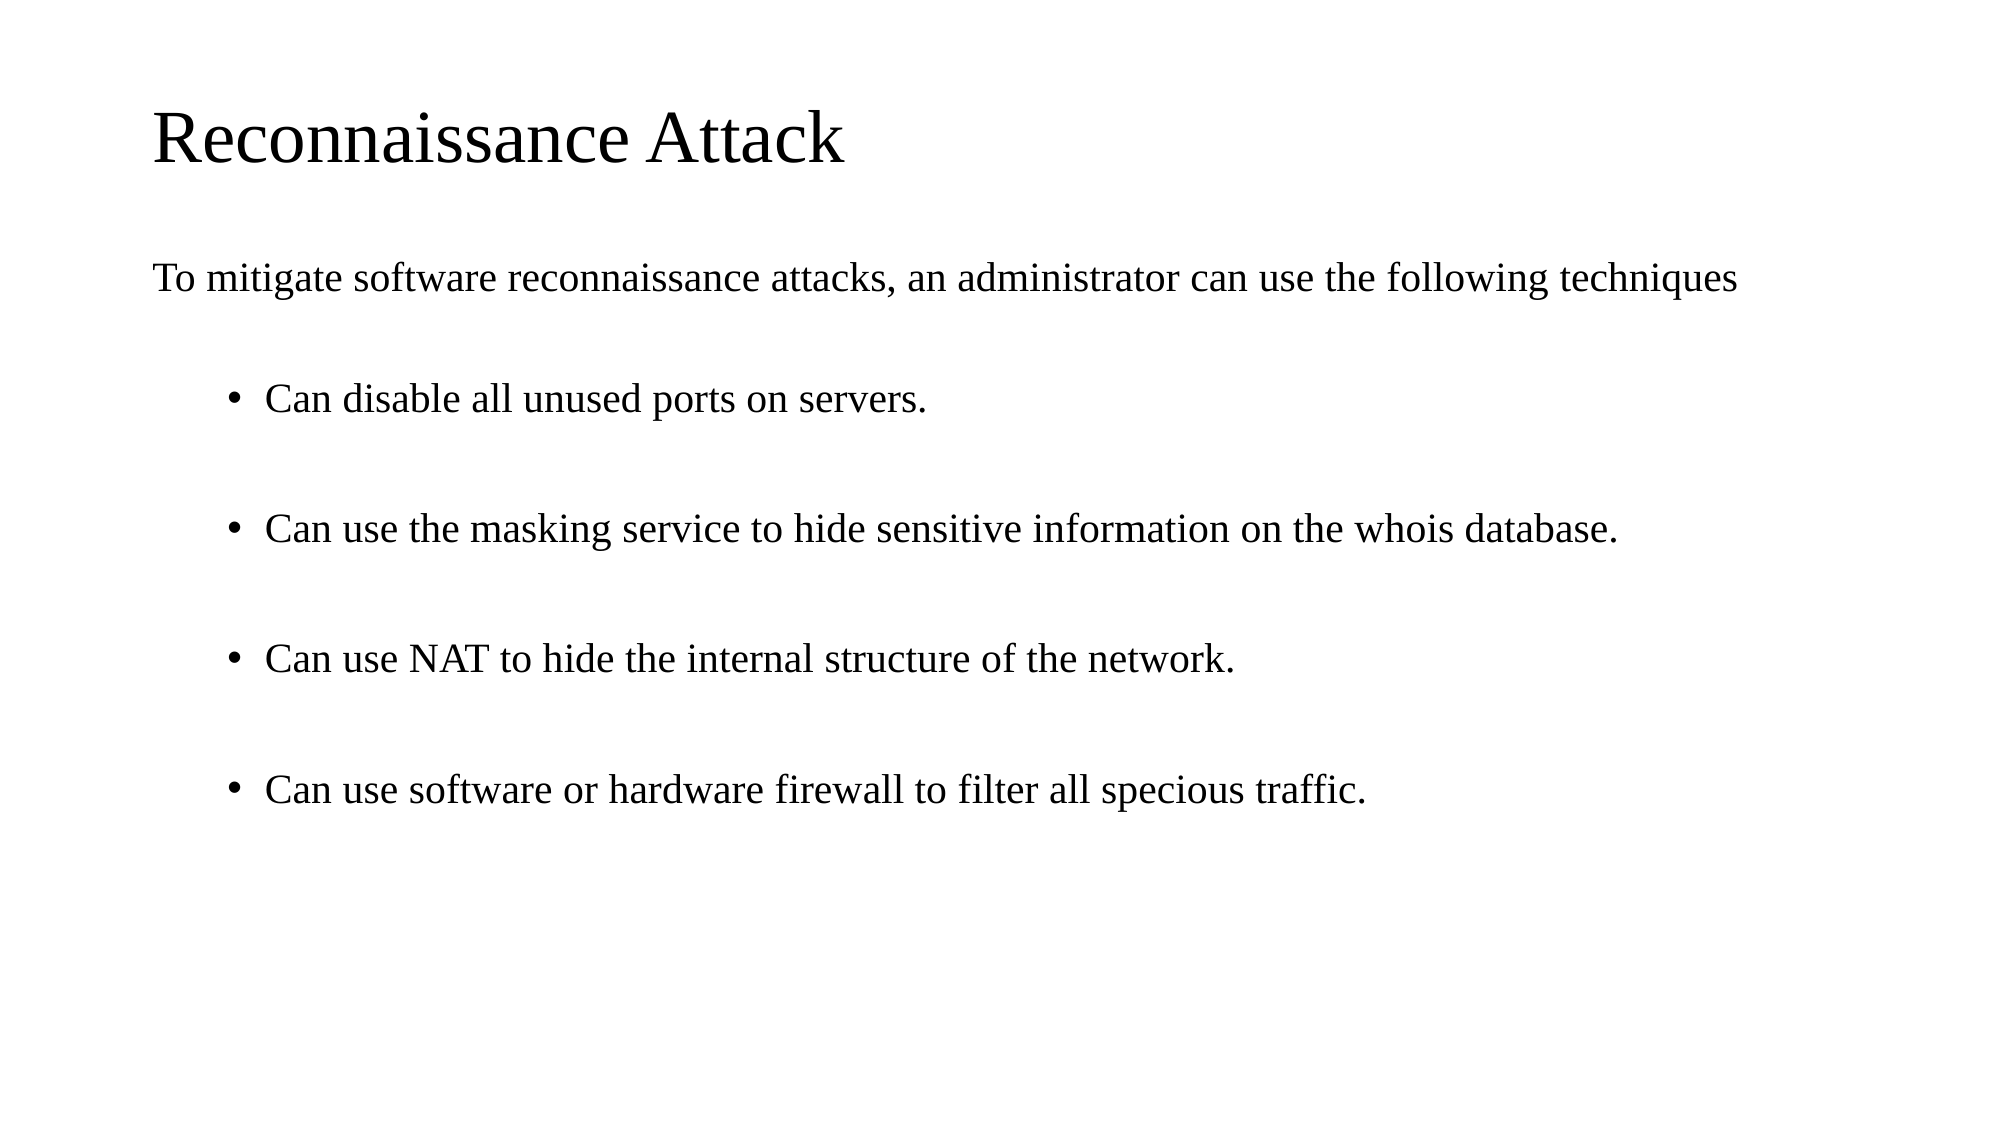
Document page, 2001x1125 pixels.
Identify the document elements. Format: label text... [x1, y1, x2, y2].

title Reconnaissance Attack [137, 89, 1863, 187]
list To mitigate software reconnaissance attacks, an administrator can use the following techniques Can disable all unused ports on servers. Can use the masking service to hide sensitive information on the whois database. Can use NAT to hide the internal structure of the network. Can use software or hardware firewall to filter all specious traffic. [137, 248, 1937, 1078]
